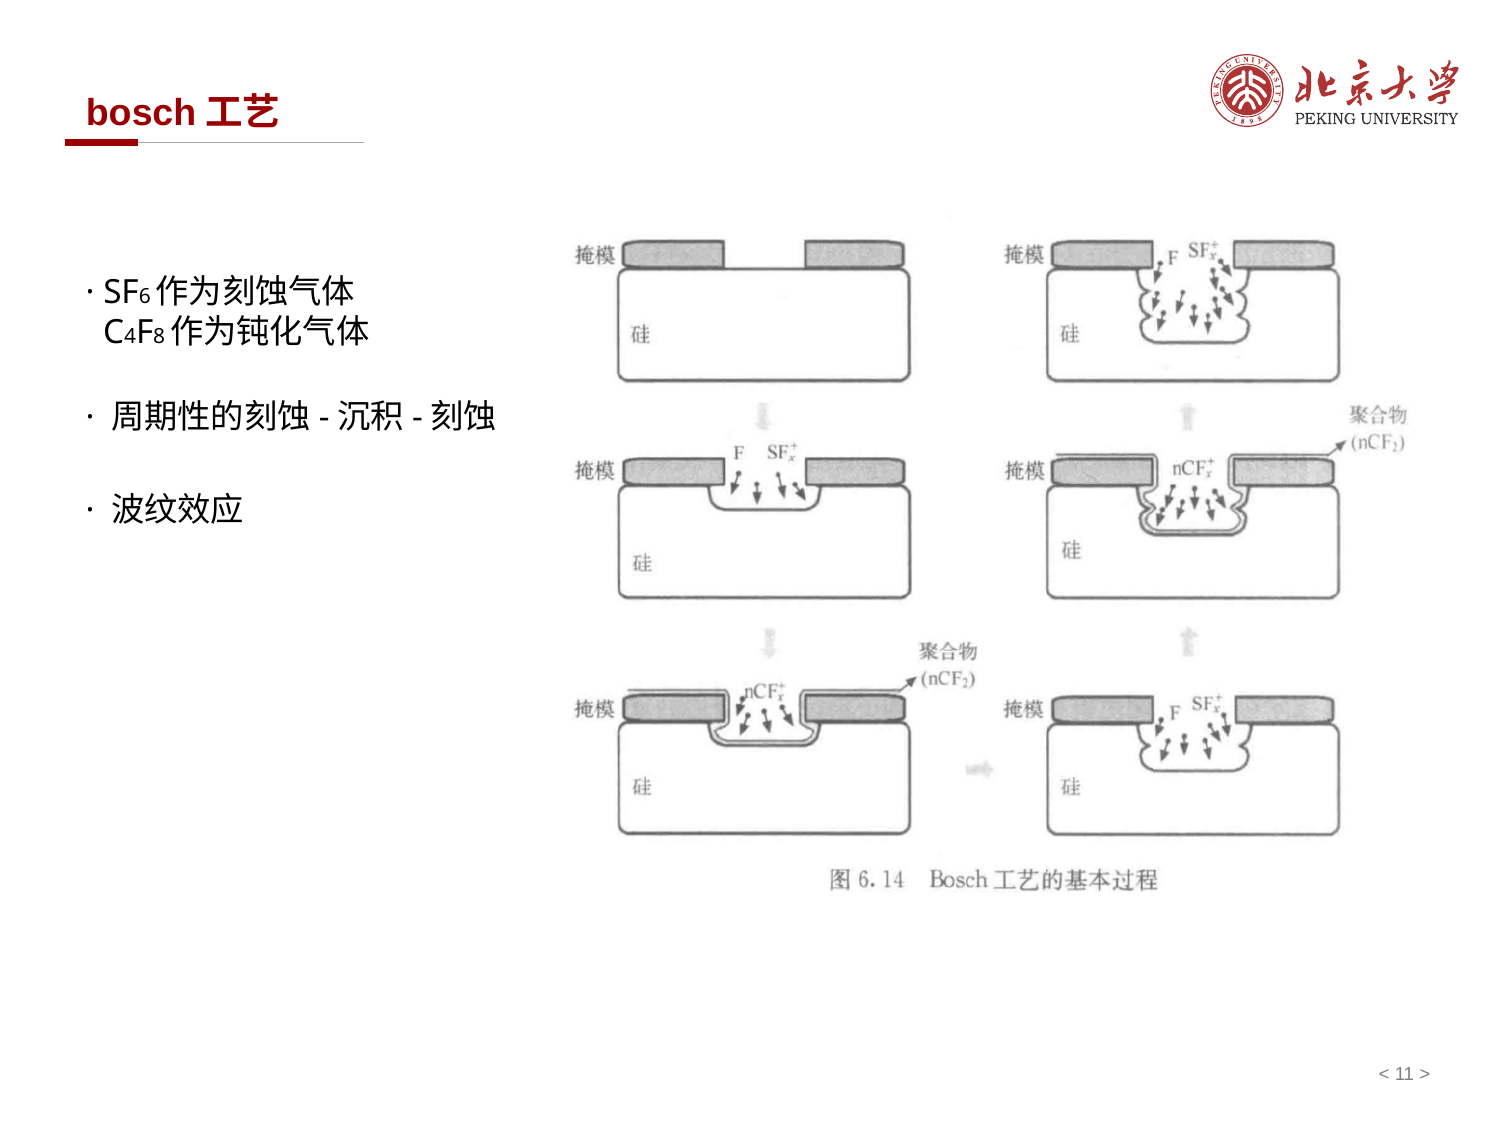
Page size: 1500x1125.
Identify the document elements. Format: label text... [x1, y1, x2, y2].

text_box bosch工艺 [70, 39, 1186, 142]
text_box · 周期性的刻蚀-沉积-刻蚀 [70, 387, 538, 442]
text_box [1210, 54, 1459, 128]
picture [538, 210, 1500, 980]
text_box < 11 > [1107, 1048, 1446, 1097]
text_box · SF6作为刻蚀气体 C4F8作为钝化气体 [70, 263, 538, 358]
text_box · 波纹效应 [70, 480, 450, 536]
